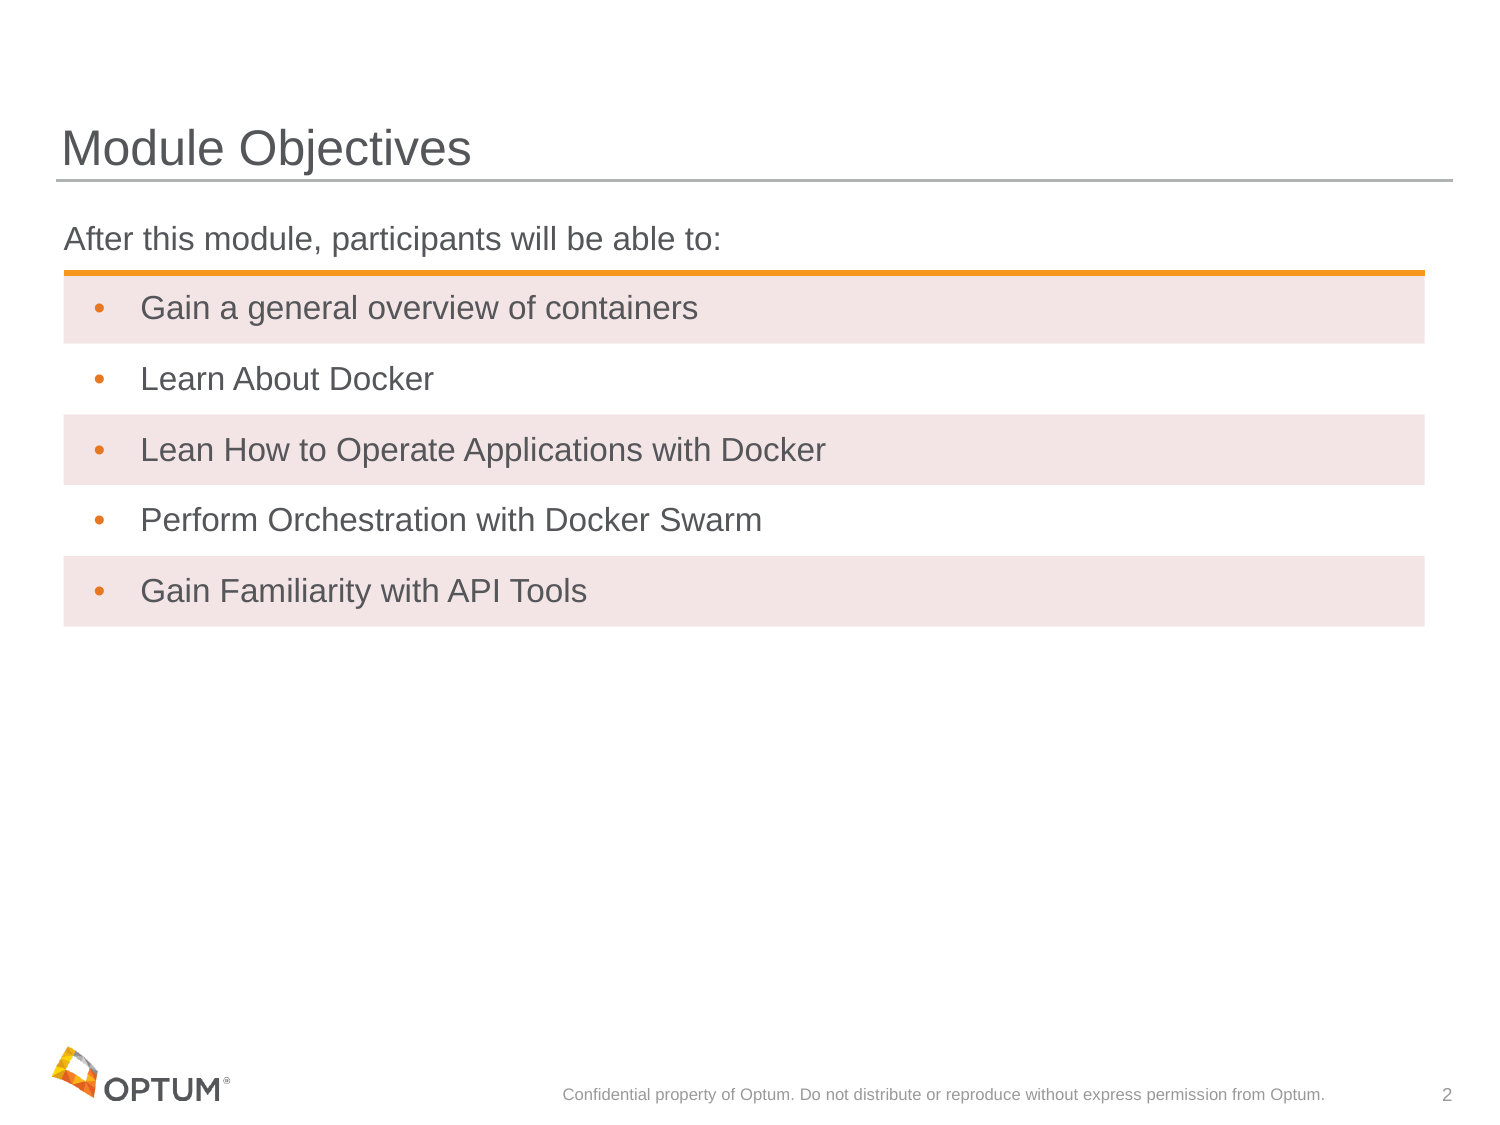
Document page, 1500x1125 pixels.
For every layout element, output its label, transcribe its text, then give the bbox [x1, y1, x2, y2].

table_cell Gain Familiarity with API Tools [64, 556, 1425, 627]
table_cell Perform Orchestration with Docker Swarm [64, 485, 1425, 556]
slide_number 2 [1385, 1064, 1453, 1124]
table_cell Gain a general overview of containers [64, 276, 1425, 344]
table_cell Lean How to Operate Applications with Docker [64, 414, 1425, 485]
table_header After this module, participants will be able to: [64, 221, 1425, 270]
table_cell Learn About Docker [64, 344, 1425, 414]
picture [50, 1044, 231, 1101]
footer Confidential property of Optum. Do not distribute or reproduce without express permission from Optum. [508, 1064, 1381, 1124]
title Module Objectives [60, 0, 1454, 177]
